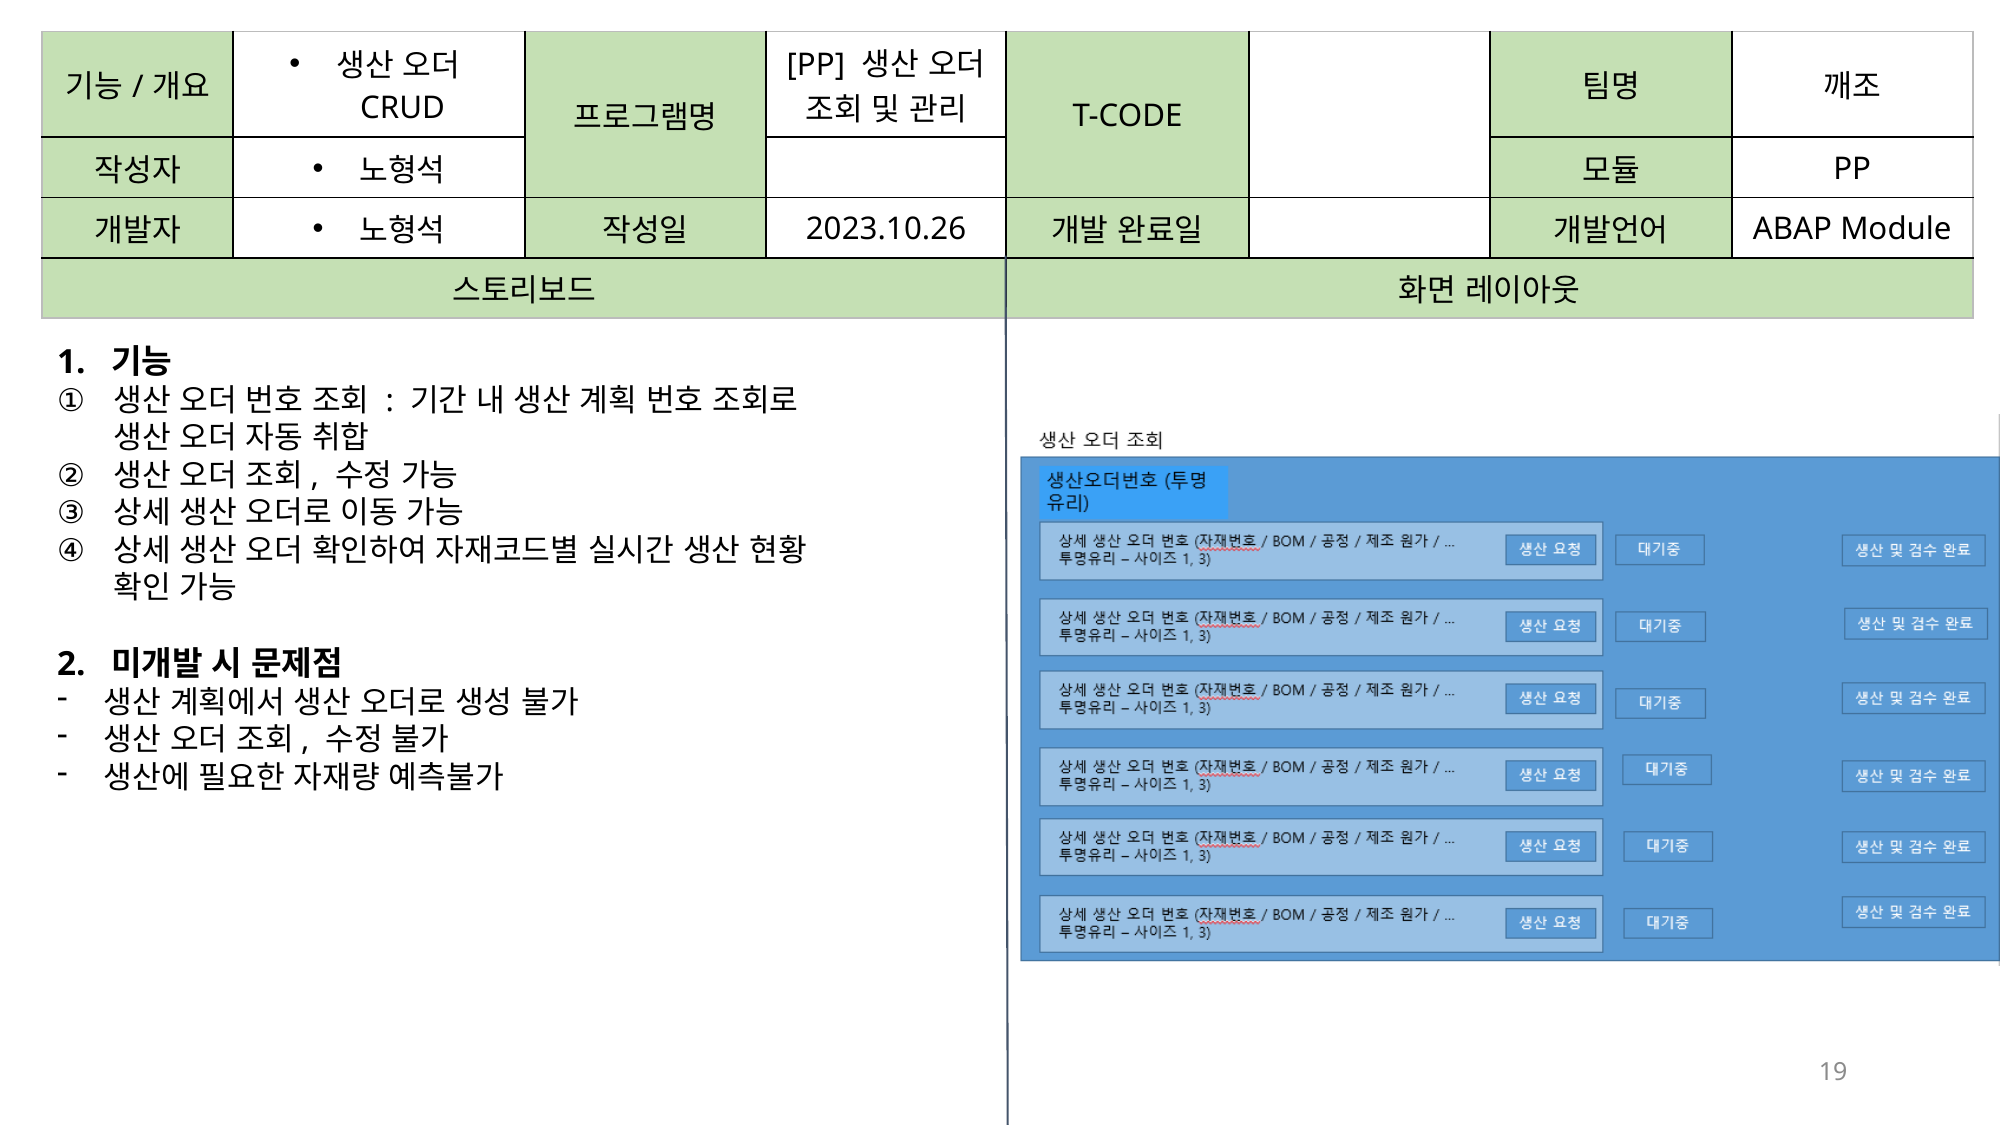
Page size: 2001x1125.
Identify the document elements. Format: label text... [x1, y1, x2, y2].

table_cell 개발언어 [1491, 198, 1731, 257]
table_header 기능/개요 [43, 32, 232, 136]
table_cell 모듈 [1491, 138, 1731, 197]
slide_number 19 [1412, 1042, 1863, 1103]
picture [1017, 414, 2000, 966]
table_cell 2023.10.26 [767, 198, 1005, 257]
table_header [1250, 32, 1489, 197]
table_header [PP] 생산 오더 조회 및 관리 [767, 32, 1005, 136]
text_box 1. 기능 생산 오더 번호 조회 : 기간 내 생산 계획 번호 조회로 생산 오더 자동 취합 생산 오더 조회, 수정 가능 상세 생산 오더로 이동 가능 상세 생산 오더 확인하여 자재코드별 실시간 생산 현황 확인 가능 2. 미개발 시 문제점 생산 계획에서 생산 오더로 생성 불가 생산 오더 조회, 수정 불가 생산에 필요한 자재량 예측불가 [42, 332, 840, 840]
table_cell 개발자 [43, 198, 232, 257]
table_header T-CODE [1007, 32, 1248, 197]
table_header 깨조 [1733, 32, 1972, 136]
table_header 생산 오더 CRUD [234, 32, 524, 136]
table_header 팀명 [1491, 32, 1731, 136]
table_header 프로그램명 [526, 32, 765, 197]
table_cell ABAP Module [1733, 198, 1972, 257]
table_cell 노형석 [234, 198, 524, 257]
table_cell 개발 완료일 [1007, 198, 1248, 257]
table_cell PP [1733, 138, 1972, 197]
table_cell [767, 138, 1005, 197]
table_cell 작성일 [526, 198, 765, 257]
table_cell [1250, 198, 1489, 257]
table_cell 작성자 [43, 138, 232, 197]
table_cell 노형석 [234, 138, 524, 197]
table_cell 스토리보드 [43, 259, 1004, 317]
table_cell 화면 레이아웃 [1008, 259, 1972, 317]
